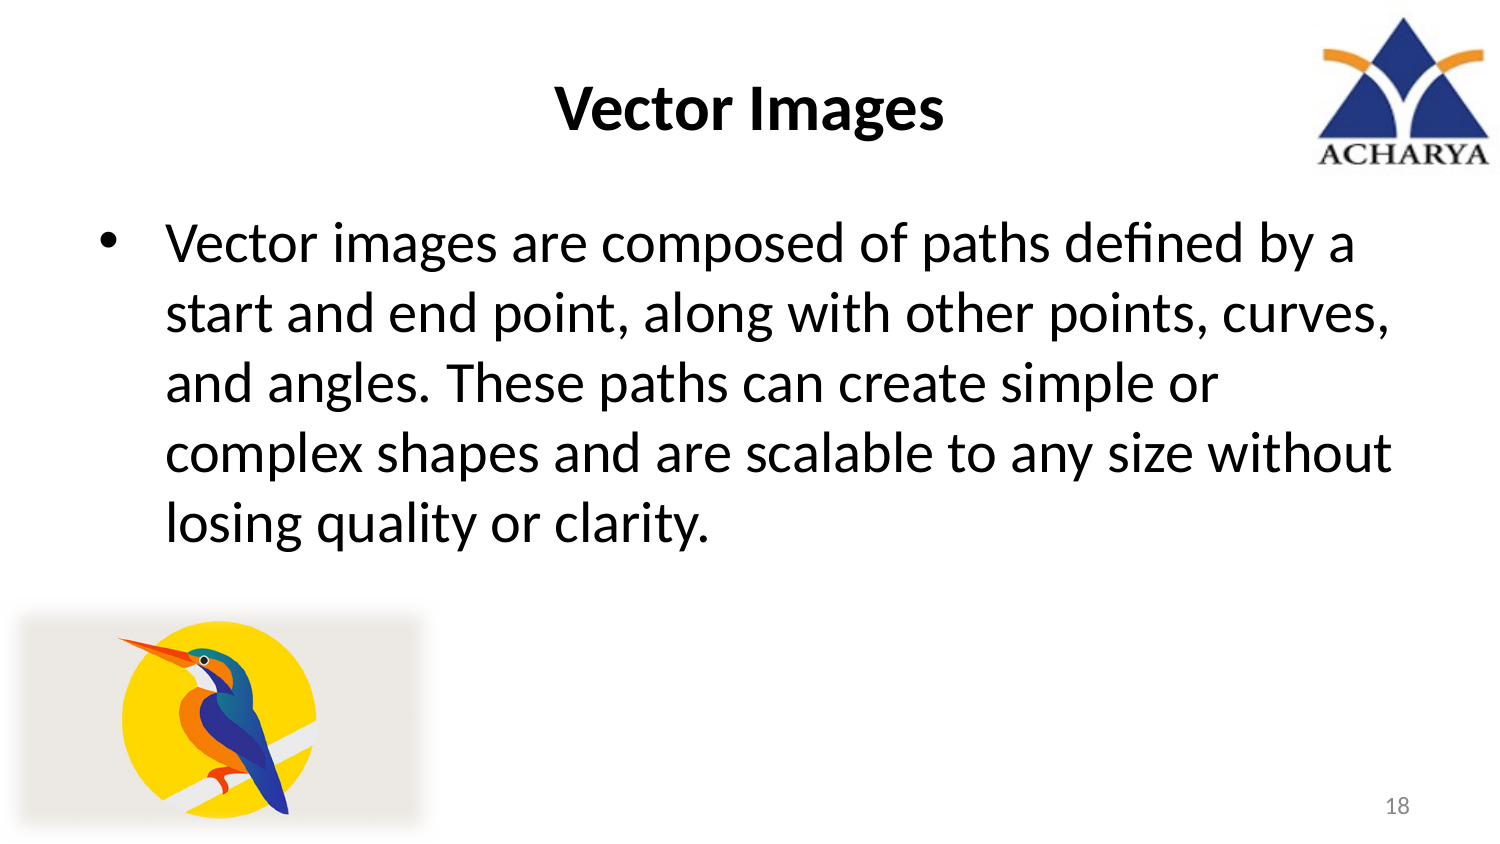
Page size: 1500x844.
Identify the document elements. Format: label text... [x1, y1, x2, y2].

slide_number 18 [1074, 782, 1425, 827]
picture [0, 596, 441, 844]
title Vector Images [75, 33, 1307, 175]
picture [1312, 0, 1500, 182]
list Vector images are composed of paths defined by a start and end point, along with other points, curves, and angles. These paths can create simple or complex shapes and are scalable to any size without losing quality or clarity. [75, 196, 1425, 754]
